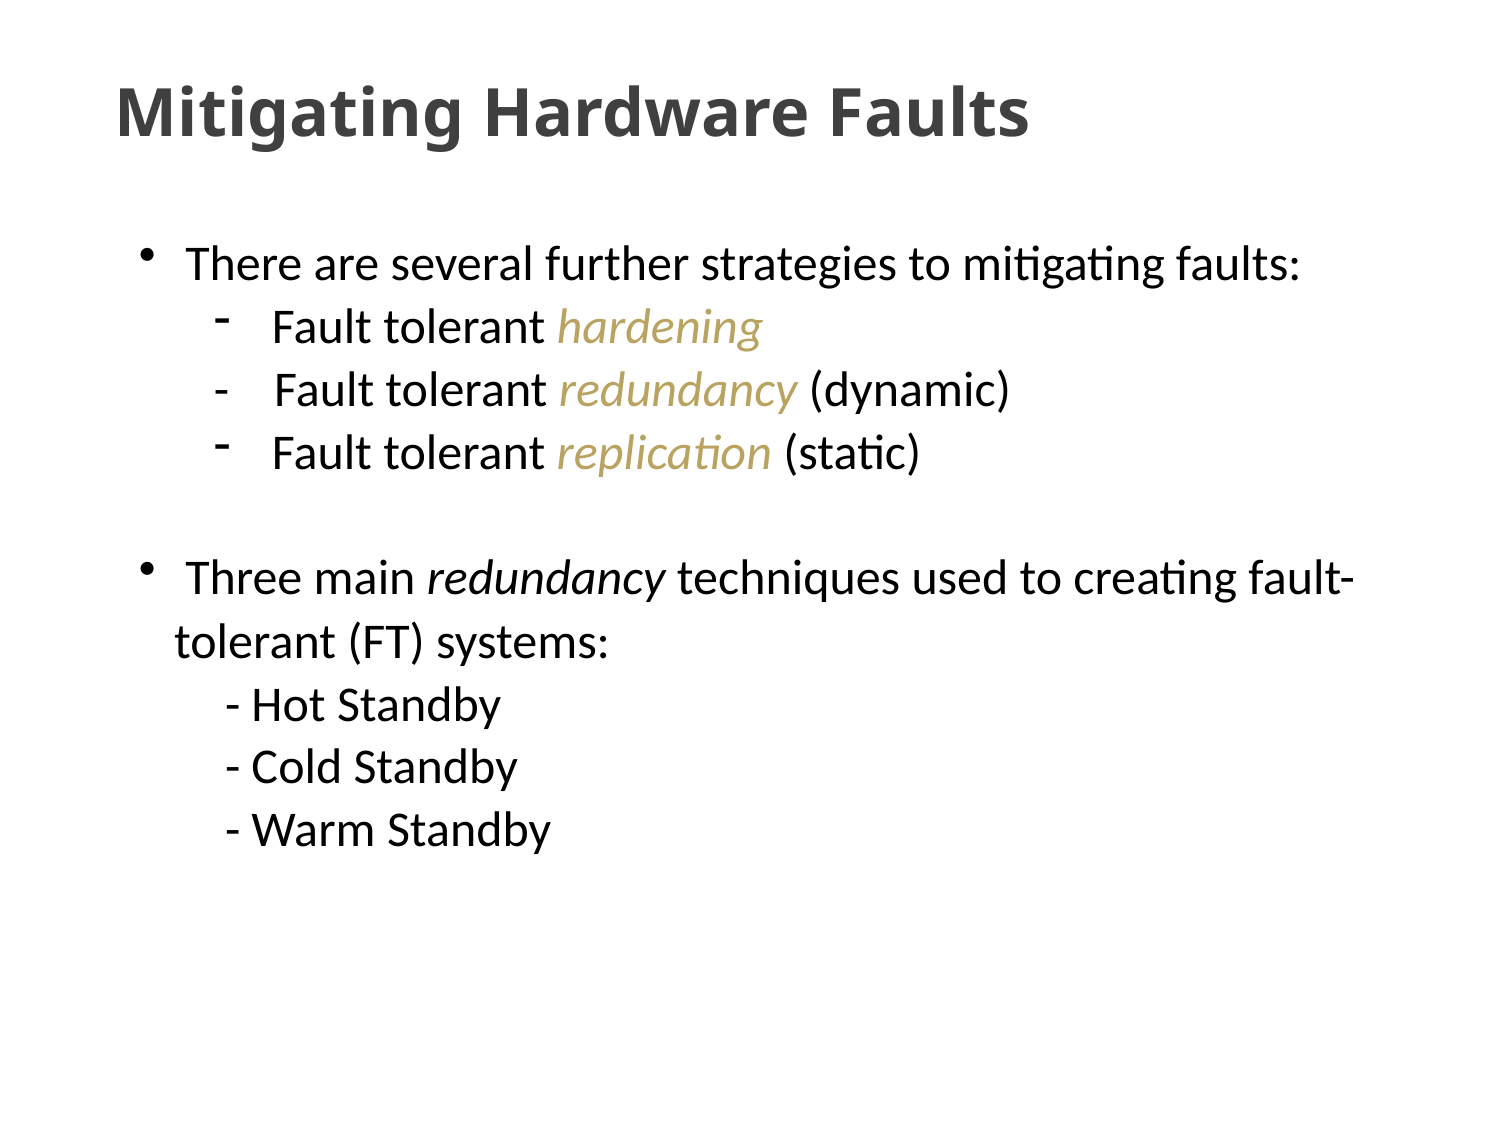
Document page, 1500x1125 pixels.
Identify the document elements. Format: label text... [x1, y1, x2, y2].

title Mitigating Hardware Faults [99, 62, 1375, 188]
text_box There are several further strategies to mitigating faults: Fault tolerant hardening - Fault tolerant redundancy (dynamic) Fault tolerant replication (static) Three main redundancy techniques used to creating fault-tolerant (FT) systems: - Hot Standby - Cold Standby - Warm Standby [123, 219, 1388, 991]
